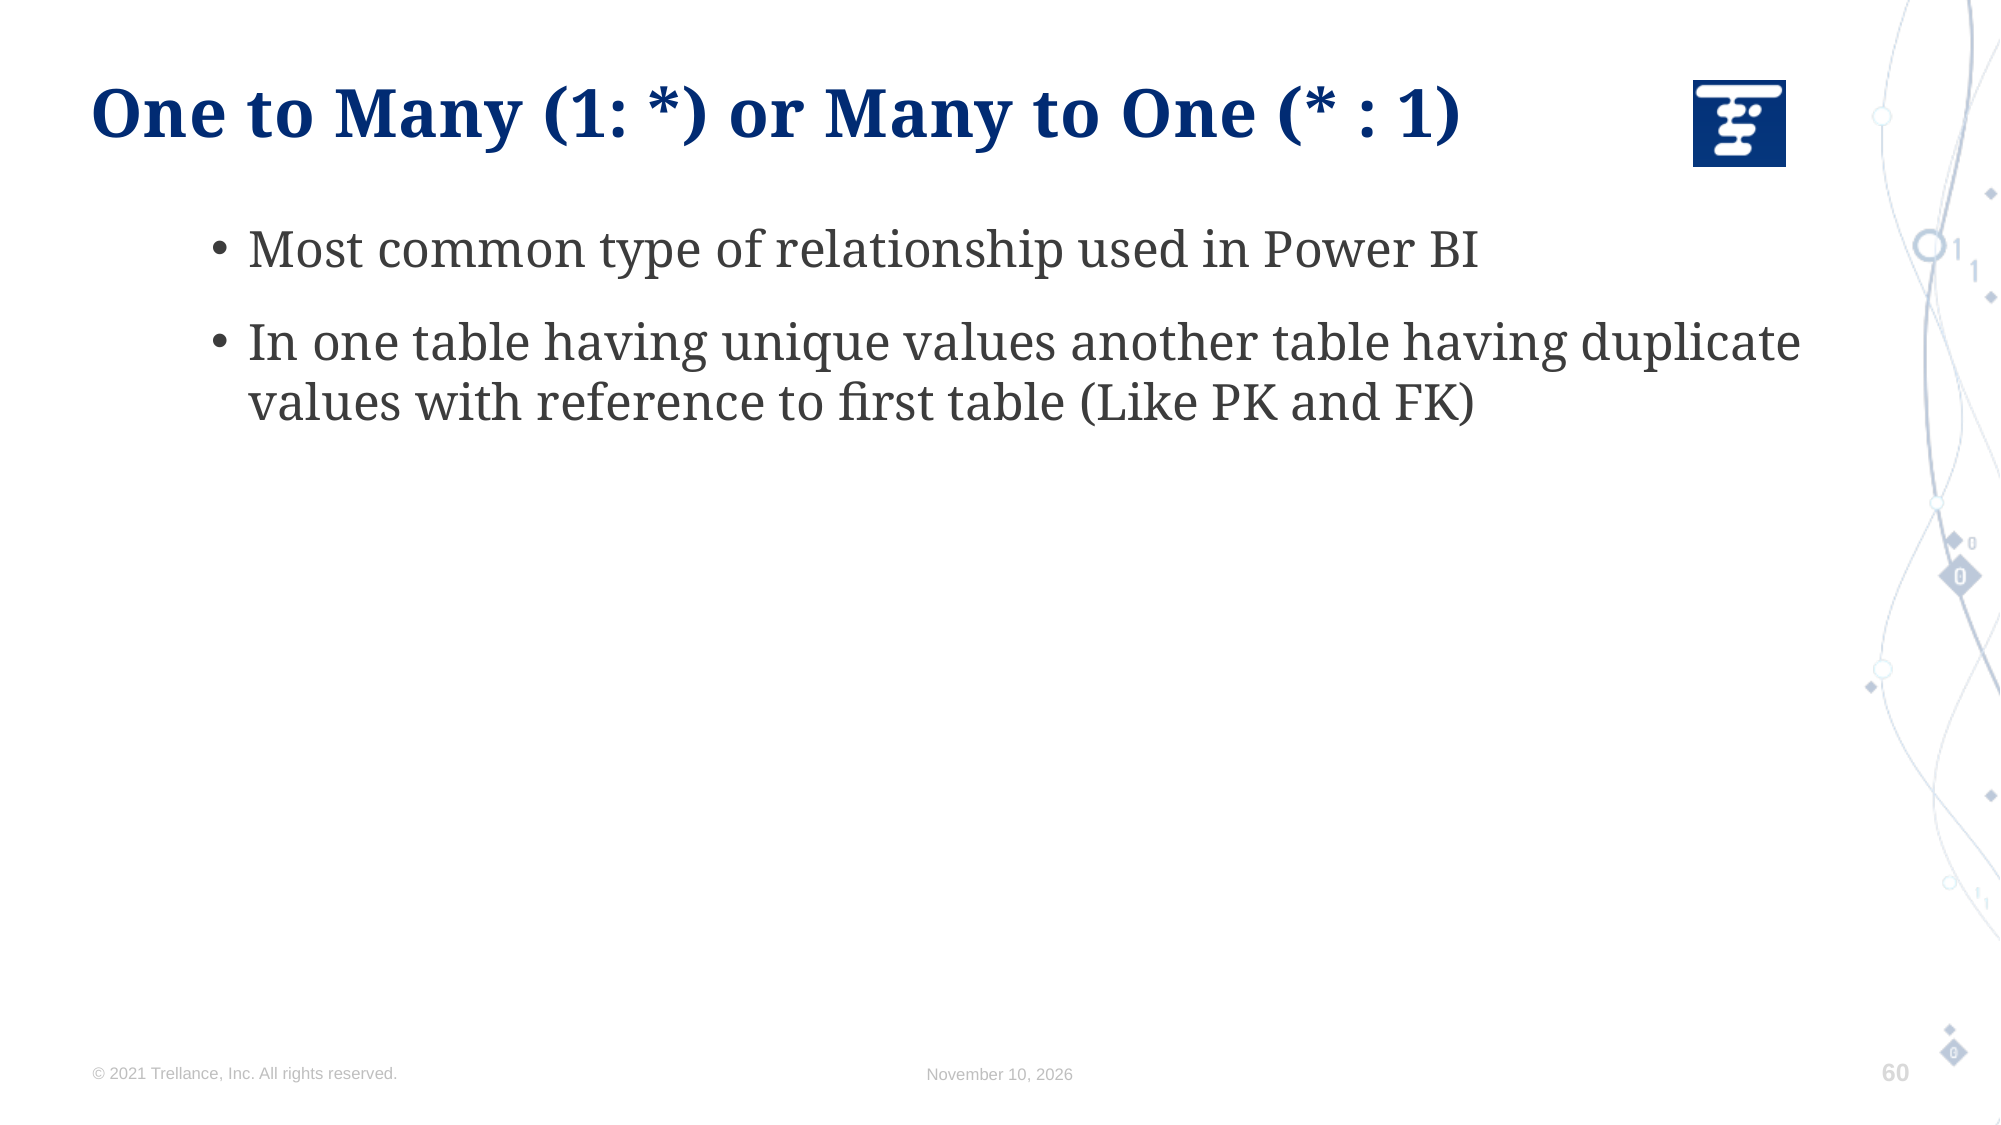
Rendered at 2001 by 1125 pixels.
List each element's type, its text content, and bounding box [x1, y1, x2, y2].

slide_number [781, 1044, 1219, 1105]
slide_number 60 [1843, 1049, 1925, 1103]
picture [1693, 80, 1786, 167]
title One to Many (1: *) or Many to One (* : 1) [90, 80, 1533, 173]
list Most common type of relationship used in Power BI In one table having unique values another table having duplicate values with reference to first table (Like PK and FK) [211, 217, 1844, 614]
footer © 2021 Trellance, Inc. All rights reserved. [77, 1042, 753, 1103]
